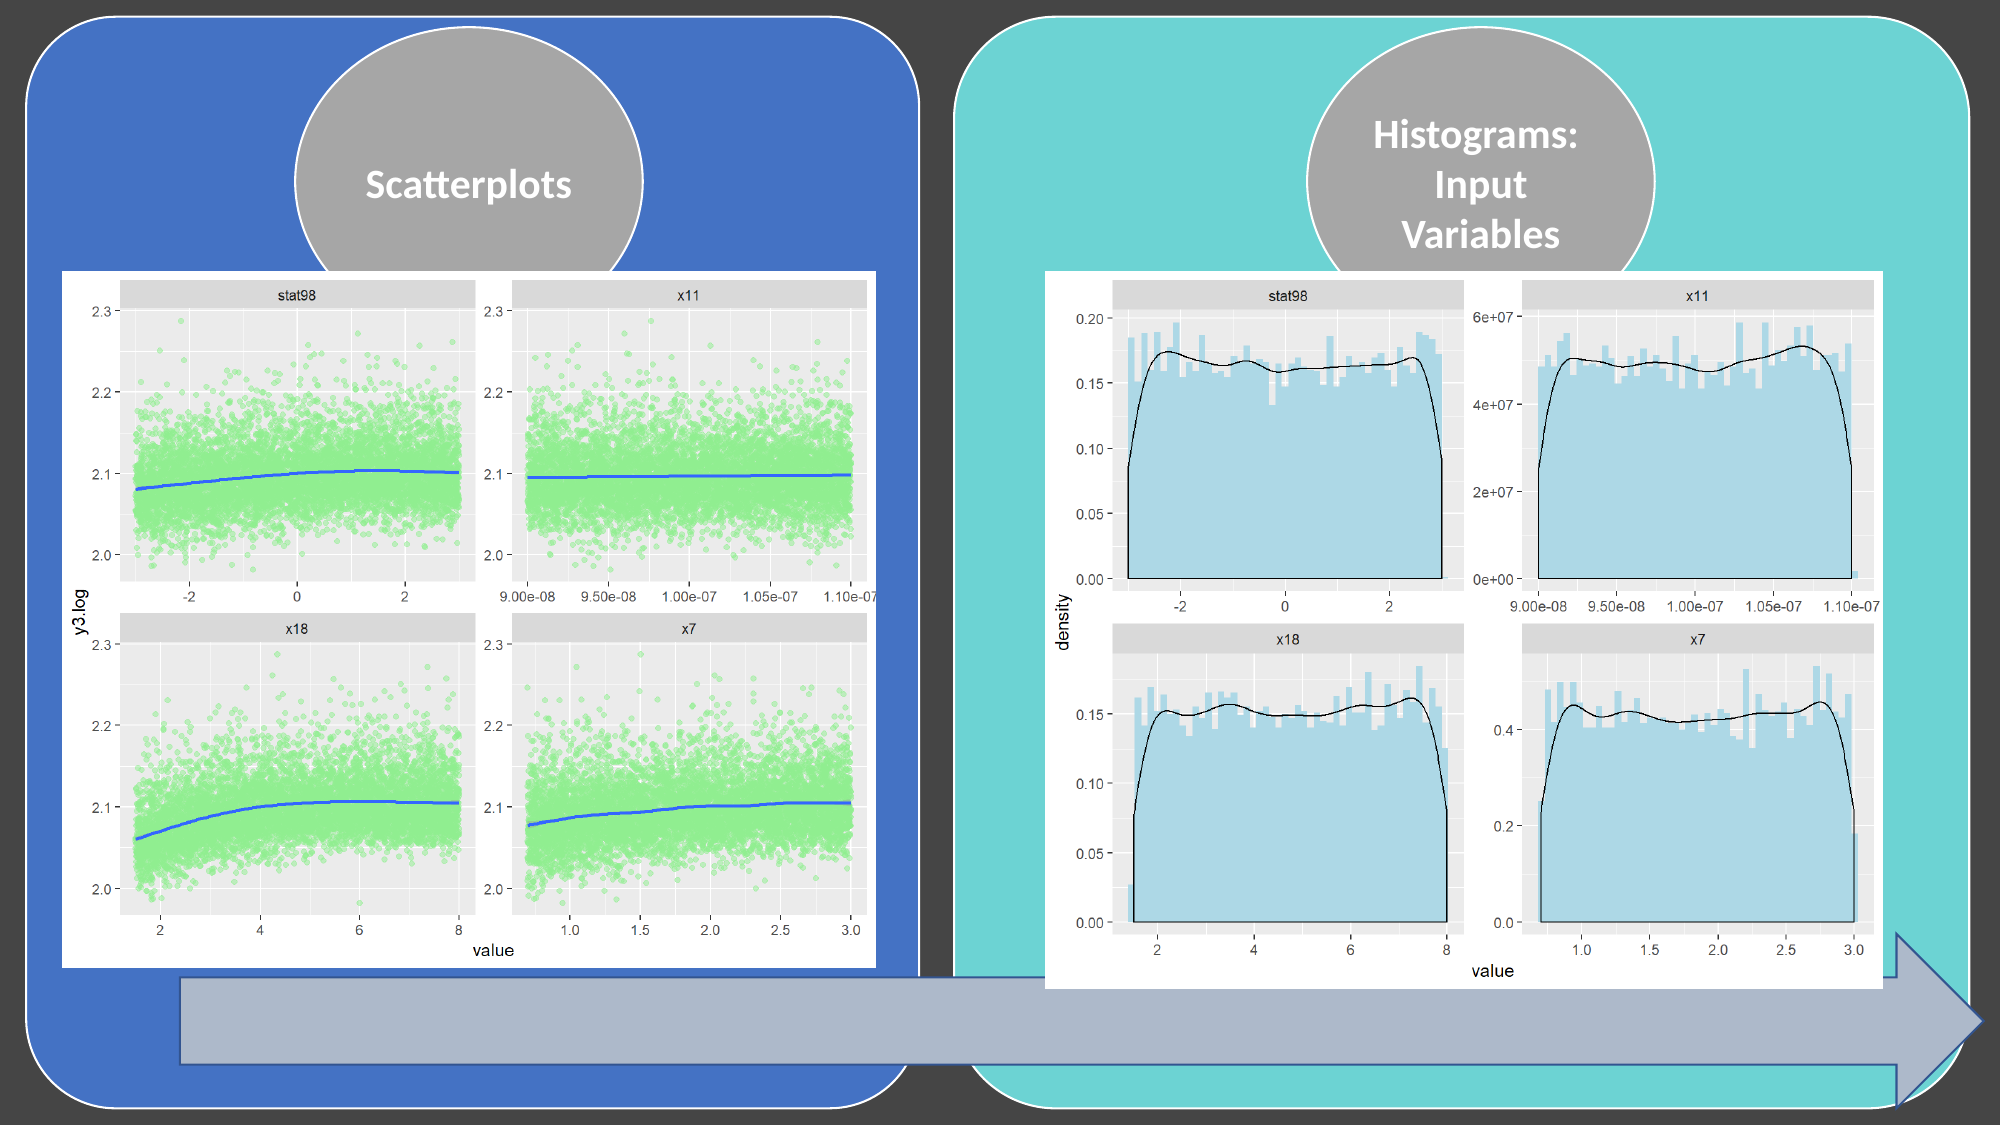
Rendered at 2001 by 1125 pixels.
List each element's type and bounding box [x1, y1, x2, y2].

picture [1045, 271, 1883, 990]
picture [62, 271, 876, 969]
text_box [0, 16, 2000, 1109]
